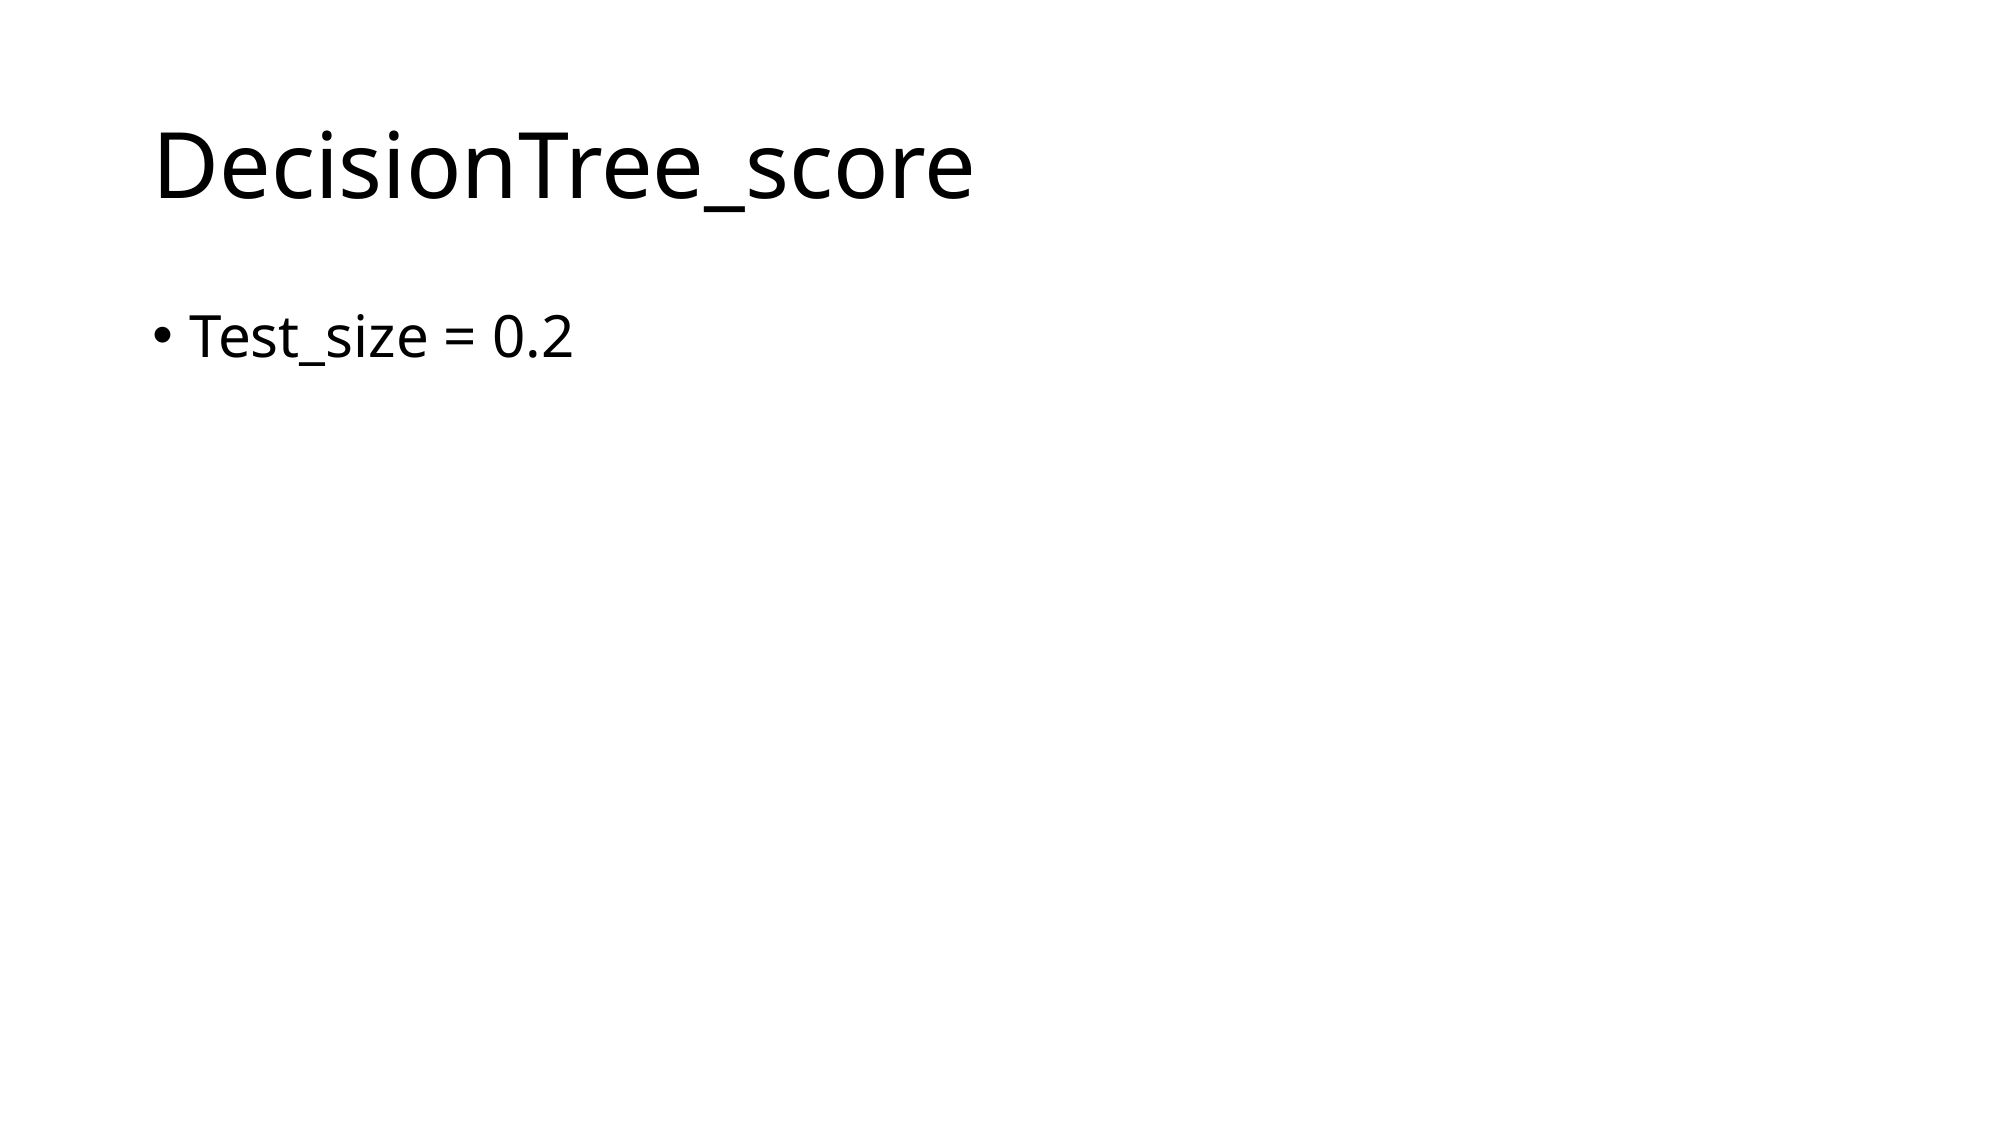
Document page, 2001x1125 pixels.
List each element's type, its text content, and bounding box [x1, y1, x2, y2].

title DecisionTree_score [137, 59, 1863, 278]
list Test_size = 0.2 [137, 299, 1863, 1014]
